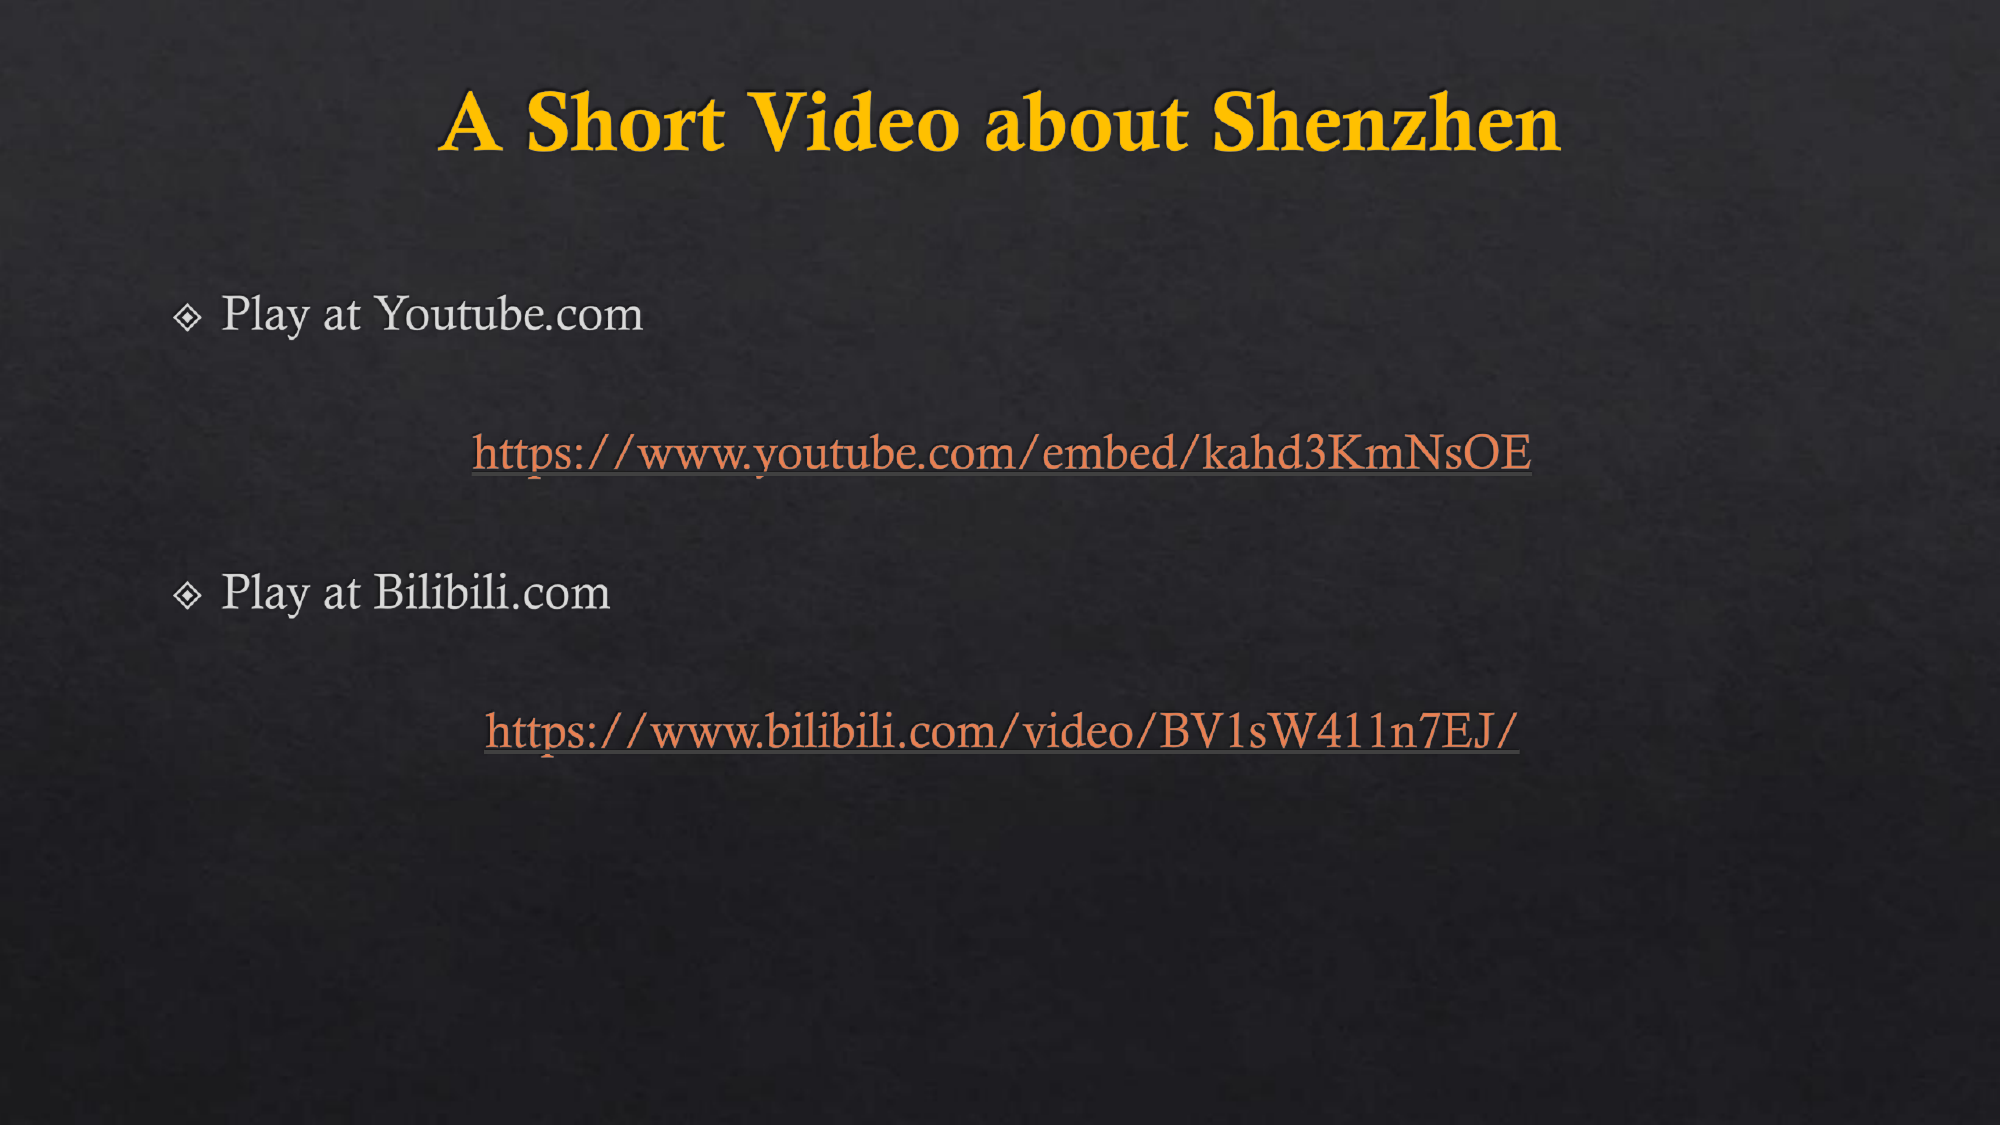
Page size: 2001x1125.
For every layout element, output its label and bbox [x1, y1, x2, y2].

text_box [219, 291, 644, 341]
text_box [434, 85, 1562, 151]
text_box [166, 287, 1537, 762]
text_box [430, 80, 1566, 157]
text_box [482, 708, 1520, 758]
text_box [469, 430, 1533, 480]
text_box [471, 471, 1533, 476]
text_box [484, 749, 1520, 754]
text_box [219, 569, 611, 619]
text_box [172, 302, 202, 332]
picture [0, 0, 2000, 1125]
text_box [172, 580, 202, 610]
text_box [437, 89, 1562, 152]
